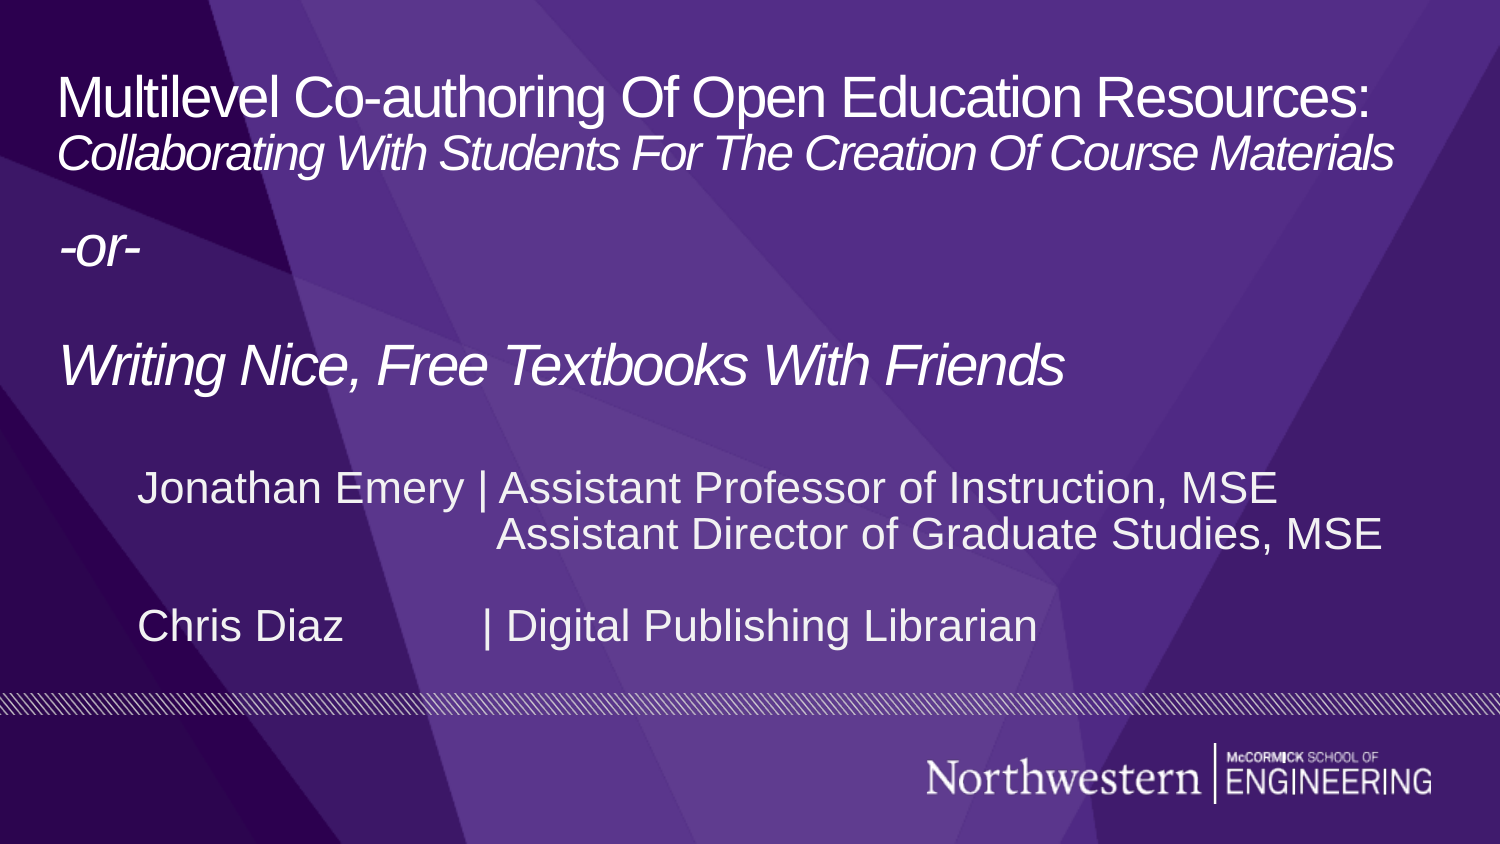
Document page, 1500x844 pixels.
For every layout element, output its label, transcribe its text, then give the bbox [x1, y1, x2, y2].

title Multilevel Co-authoring Of Open Education Resources: Collaborating With Students For The Creation Of Course Materials [56, 69, 1427, 453]
subtitle Jonathan Emery | Assistant Professor of Instruction, MSE Assistant Director of Graduate Studies, MSE Chris Diaz | Digital Publishing Librarian [137, 467, 1455, 653]
picture [0, 0, 1500, 844]
text_box -or- Writing Nice, Free Textbooks With Friends [58, 159, 1429, 543]
